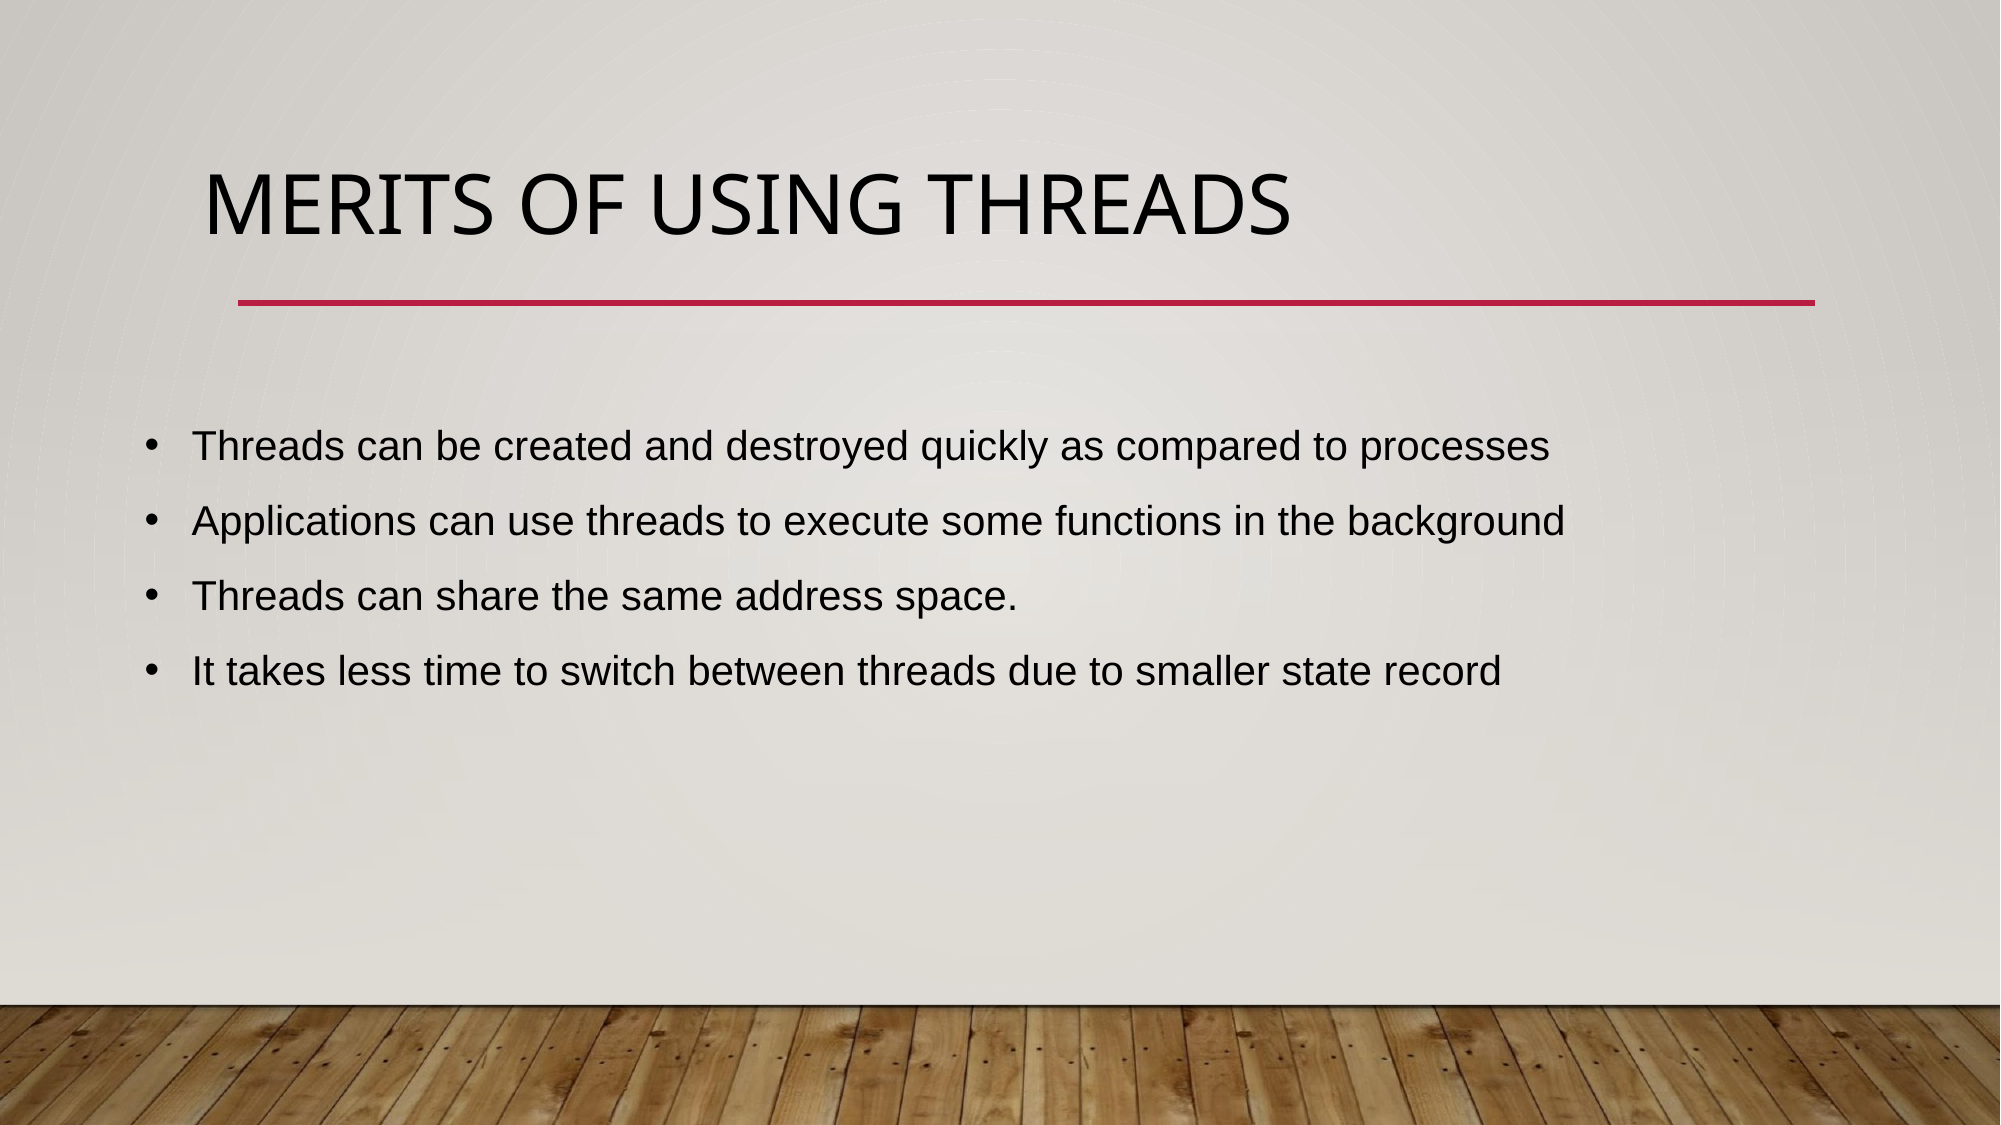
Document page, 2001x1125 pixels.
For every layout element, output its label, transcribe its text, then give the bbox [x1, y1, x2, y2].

picture [0, 1005, 2000, 1125]
text_box [0, 186, 2000, 1005]
title MERITS OF USING THREADS [77, 155, 1420, 186]
text_box Threads can be created and destroyed quickly as compared to processes Applications can use threads to execute some functions in the background Threads can share the same address space. It takes less time to switch between threads due to smaller state record [129, 386, 1638, 927]
